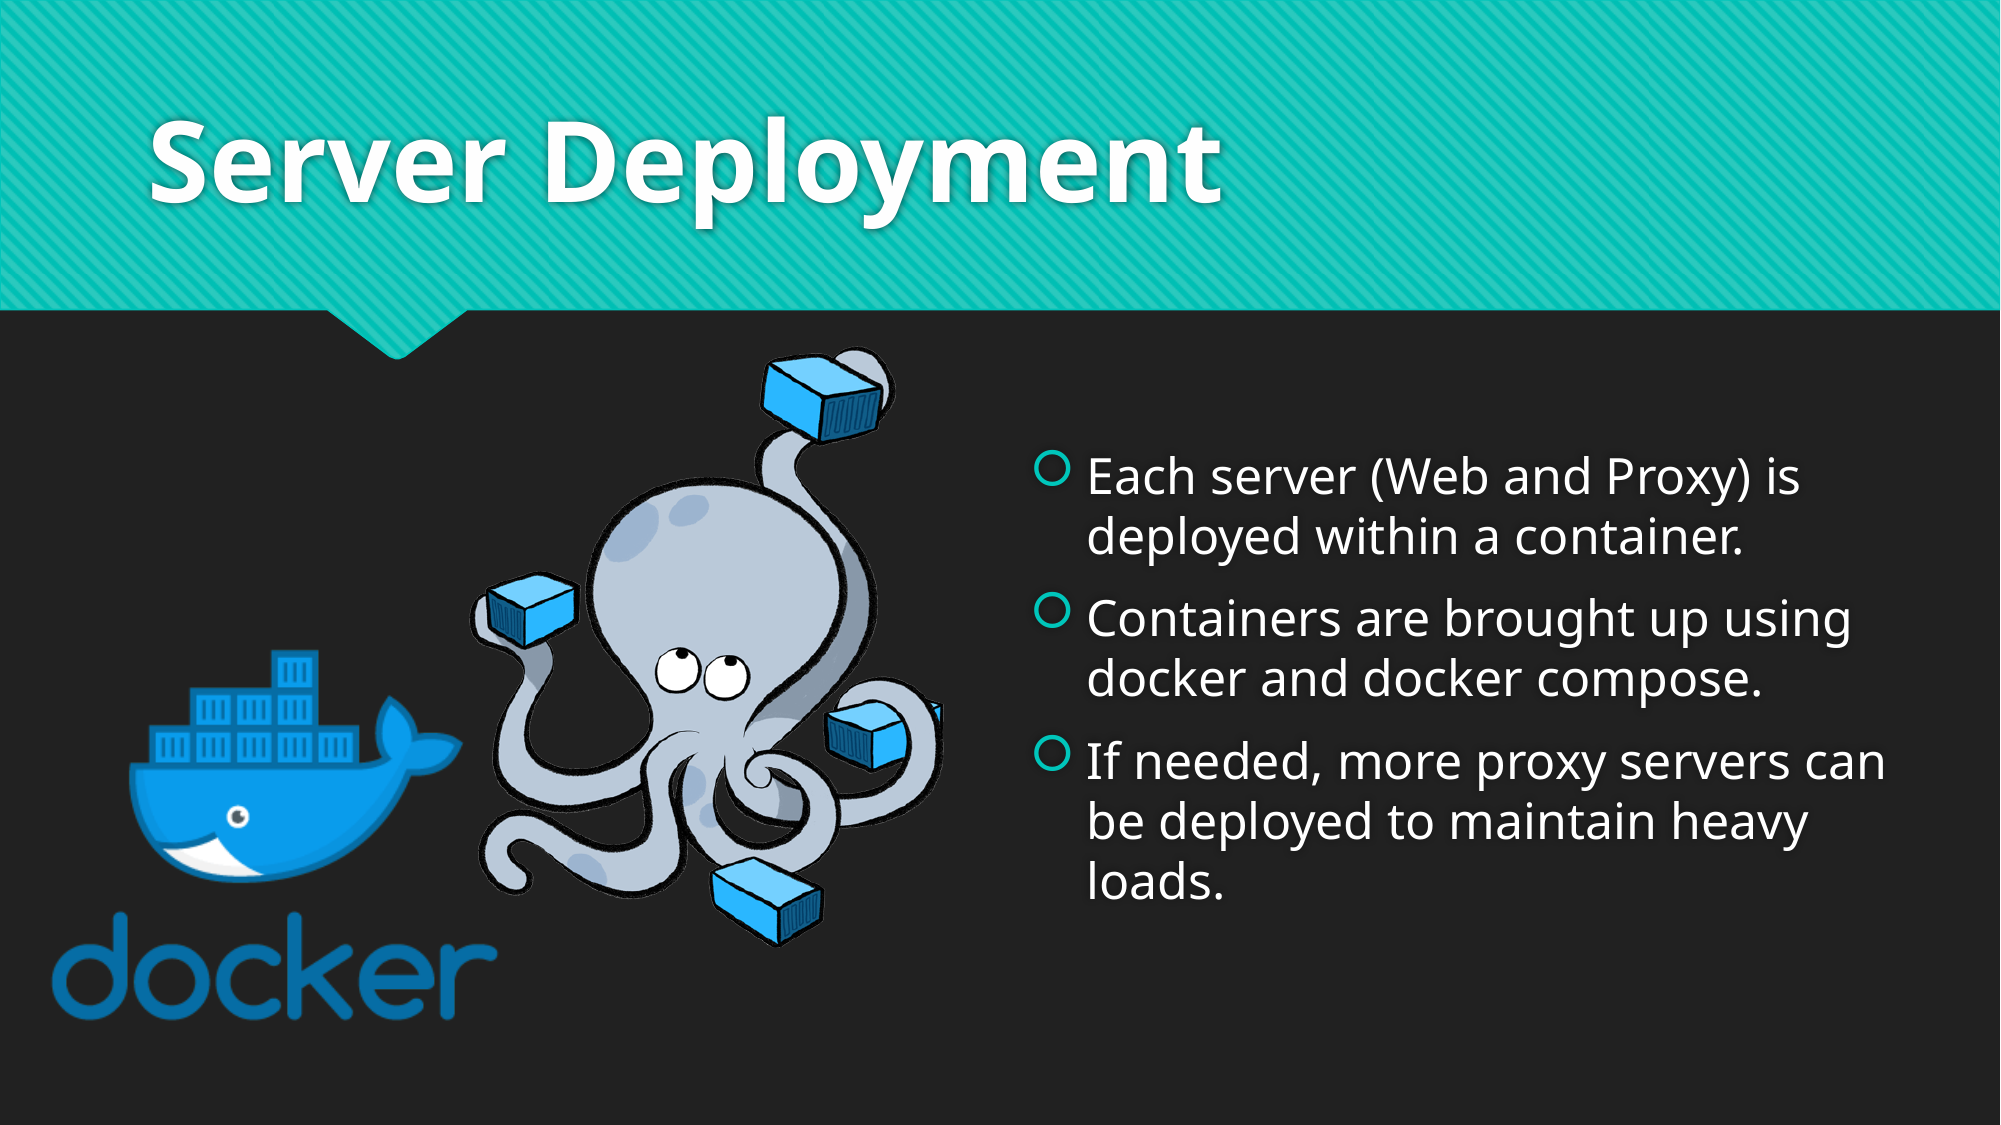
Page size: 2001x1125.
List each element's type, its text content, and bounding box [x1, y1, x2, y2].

picture [12, 344, 944, 1060]
title Server Deployment [132, 73, 1868, 233]
list Each server (Web and Proxy) is deployed within a container. Containers are brought up using docker and docker compose. If needed, more proxy servers can be deployed to maintain heavy loads. [1015, 345, 1949, 1009]
